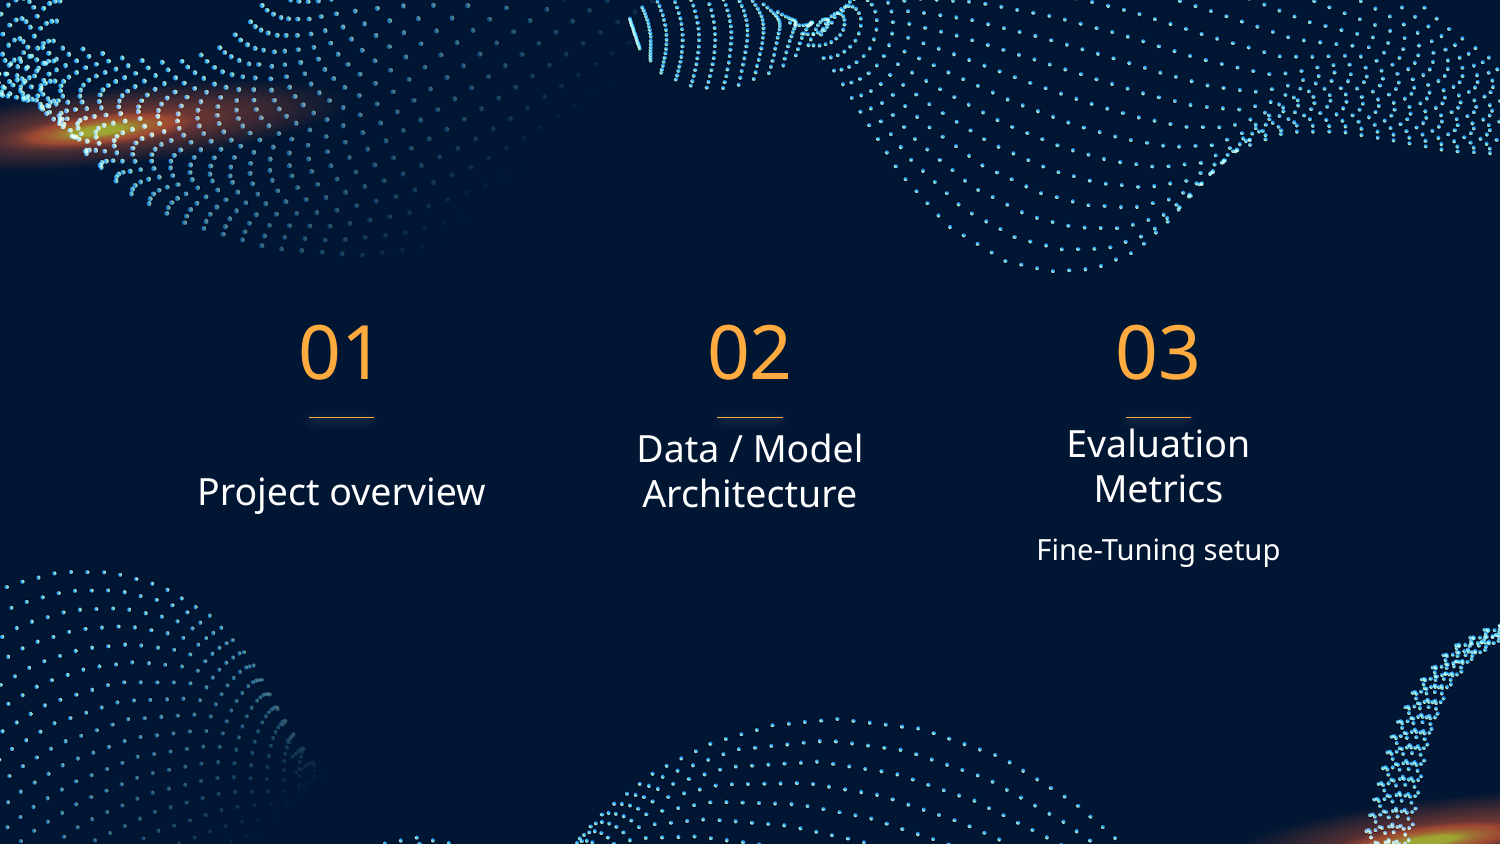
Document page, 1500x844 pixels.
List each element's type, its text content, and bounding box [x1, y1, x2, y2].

title Data / Model Architecture [580, 440, 920, 531]
title 02 [580, 290, 920, 410]
subtitle Fine-Tuning setup [988, 516, 1328, 719]
title 01 [171, 290, 512, 410]
title Evaluation Metrics [988, 434, 1328, 516]
title 03 [988, 290, 1328, 410]
title Project overview [171, 421, 512, 529]
picture [0, 0, 1500, 844]
